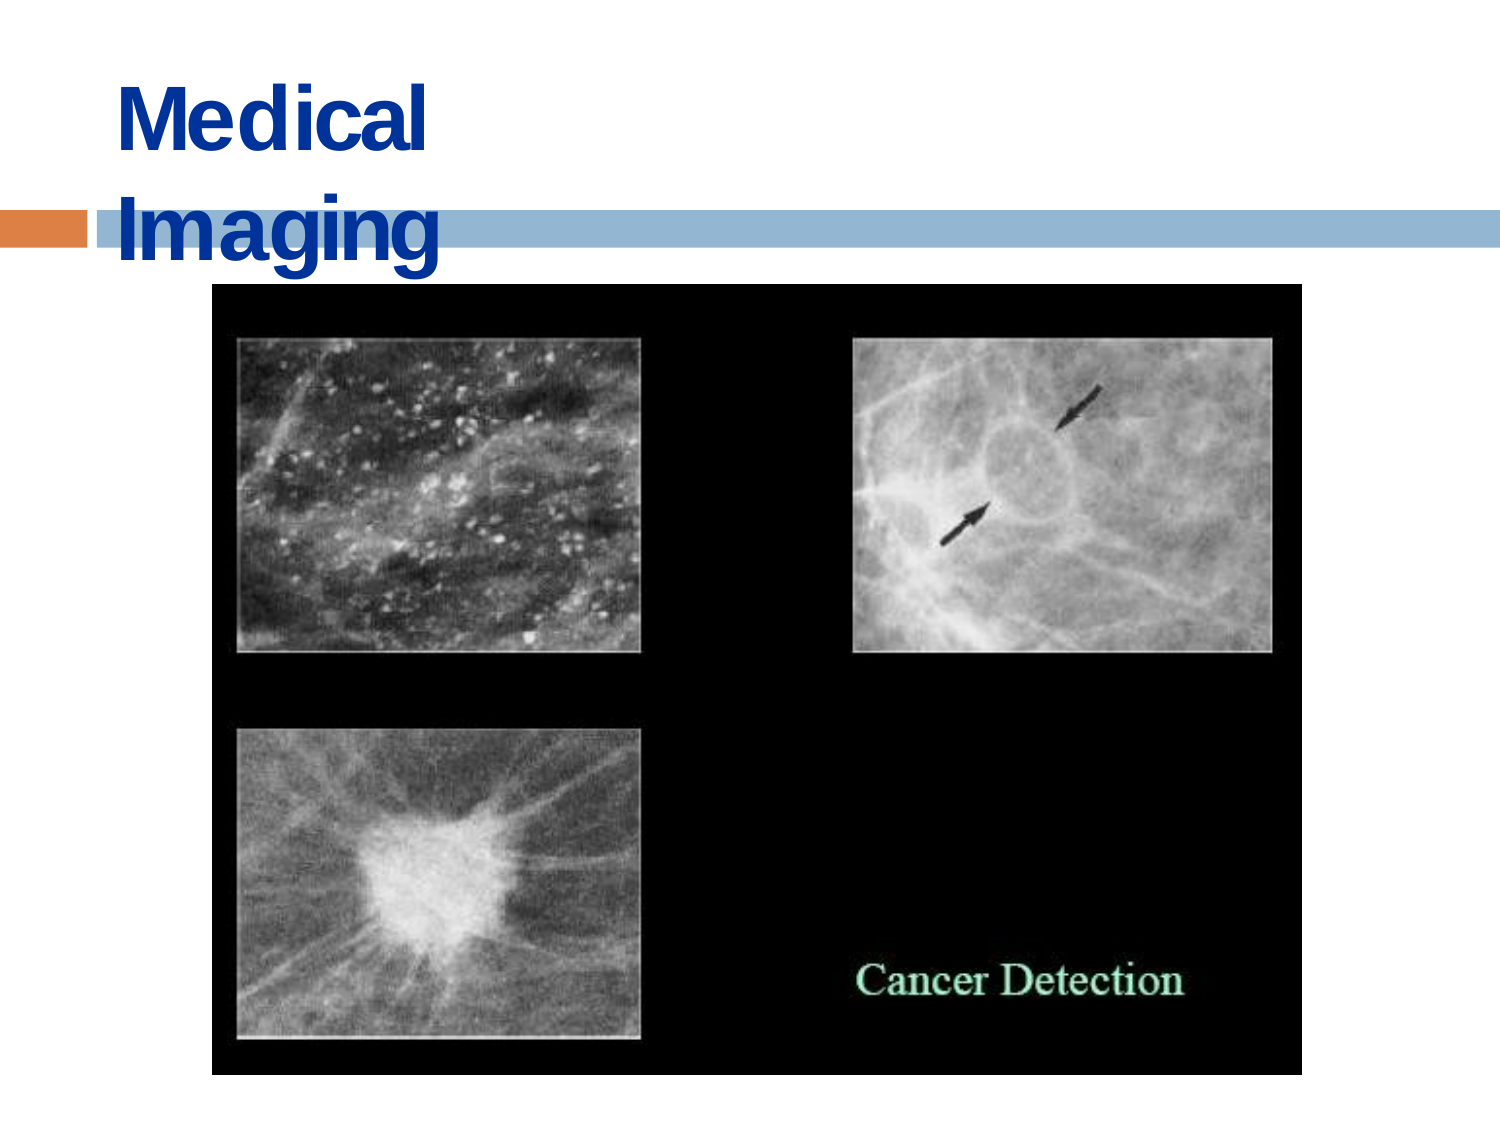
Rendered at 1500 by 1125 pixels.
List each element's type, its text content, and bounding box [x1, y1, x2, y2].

picture [212, 284, 1302, 1076]
title Medical Imaging [113, 56, 758, 279]
